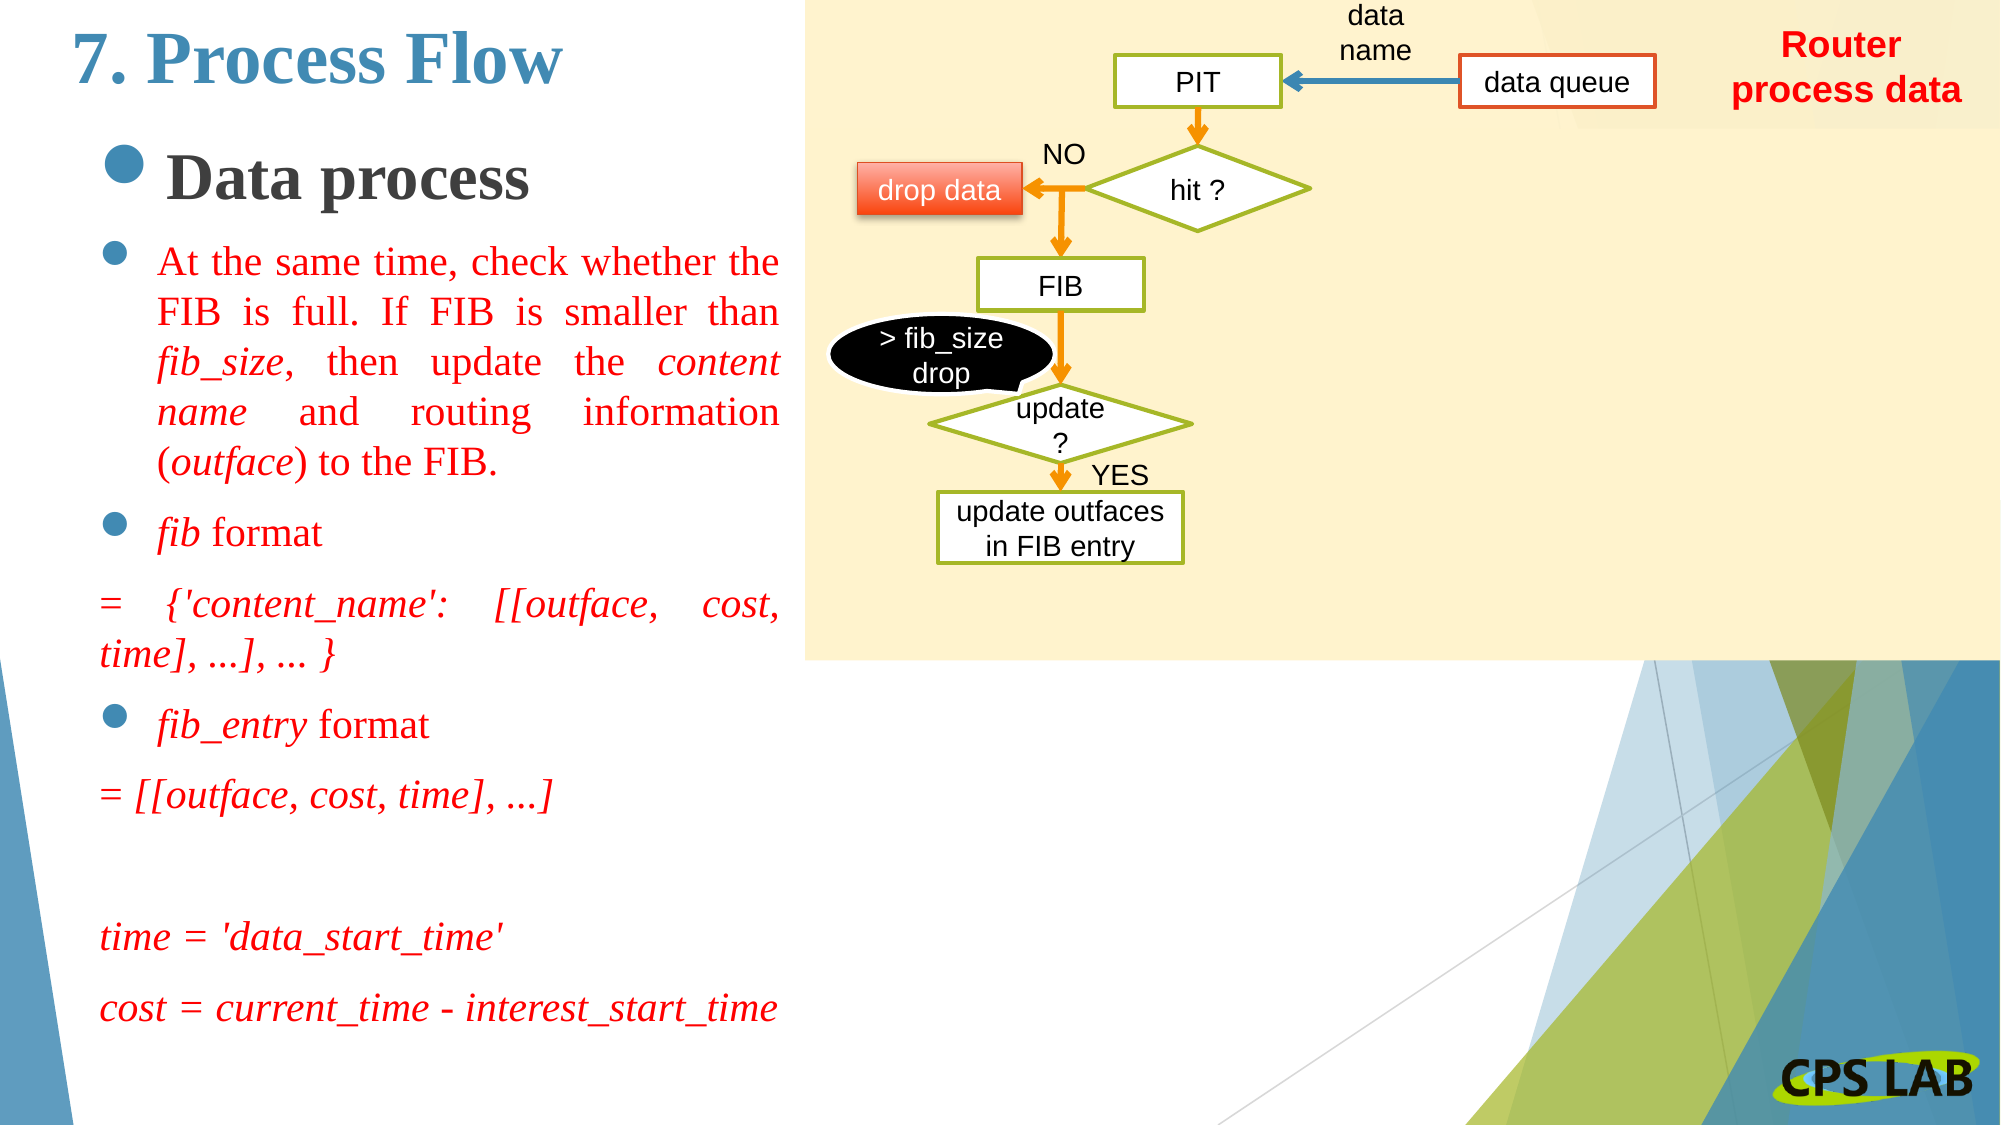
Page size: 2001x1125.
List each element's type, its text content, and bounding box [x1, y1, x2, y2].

text_box update outfaces in FIB entry [936, 490, 1185, 565]
text_box Router process data [1695, 12, 1998, 118]
picture [1772, 1050, 1980, 1106]
text_box > fib_size drop [826, 311, 1056, 397]
title 7. Process Flow [0, 1, 1534, 129]
text_box NO [1027, 127, 1113, 178]
text_box data queue [1458, 53, 1657, 109]
text_box data name [1320, 0, 1432, 74]
text_box [803, 127, 2000, 663]
text_box PIT [1113, 53, 1283, 109]
text_box YES [1076, 449, 1171, 499]
text_box drop data [857, 162, 1023, 215]
text_box FIB [976, 256, 1146, 313]
text_box [1432, 0, 2000, 128]
text_box update ? [927, 383, 1195, 465]
text_box hit ? [1086, 145, 1313, 234]
list Data process At the same time, check whether the FIB is full. If FIB is smaller than fib_size, then update the content name and routing information (outface) to the FIB. fib format = {'content_name': [[outface, cost, time], ...], ... } fib_entry format = [[outface, cost, time], ...] time = 'data_start_time' cost = current_time - interest_start_time [66, 125, 796, 1125]
